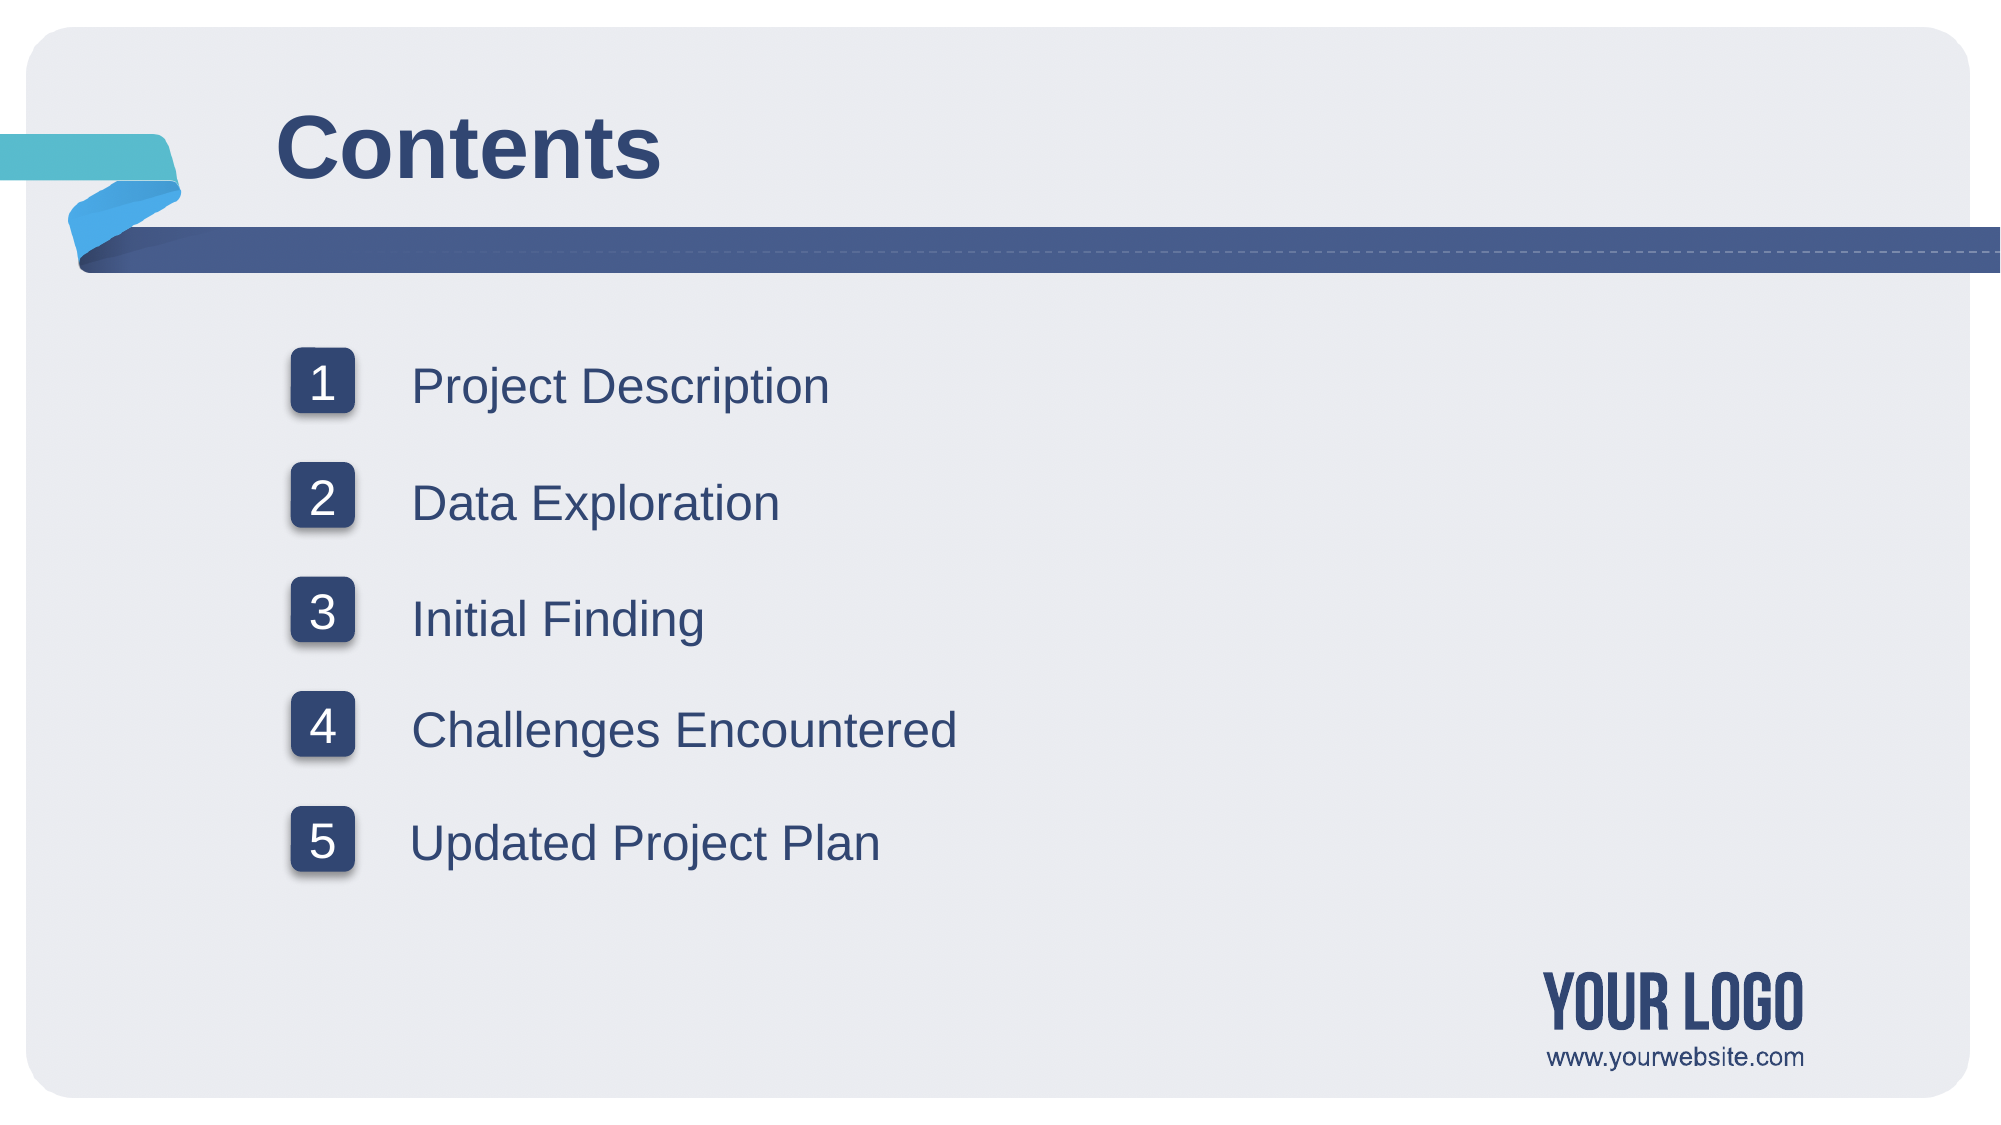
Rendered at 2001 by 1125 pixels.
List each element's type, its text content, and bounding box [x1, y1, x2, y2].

text_box Challenges Encountered [396, 689, 1002, 765]
text_box Initial Finding [396, 579, 876, 655]
picture [0, 0, 2001, 1125]
text_box Data Exploration [396, 462, 830, 538]
text_box 1 [289, 346, 356, 415]
text_box 5 [289, 805, 356, 873]
text_box Project Description [396, 345, 1002, 421]
text_box Updated Project Plan [394, 802, 939, 878]
text_box 3 [289, 575, 356, 644]
text_box 2 [289, 461, 356, 529]
text_box 4 [290, 690, 357, 758]
title Contents [275, 100, 1732, 198]
